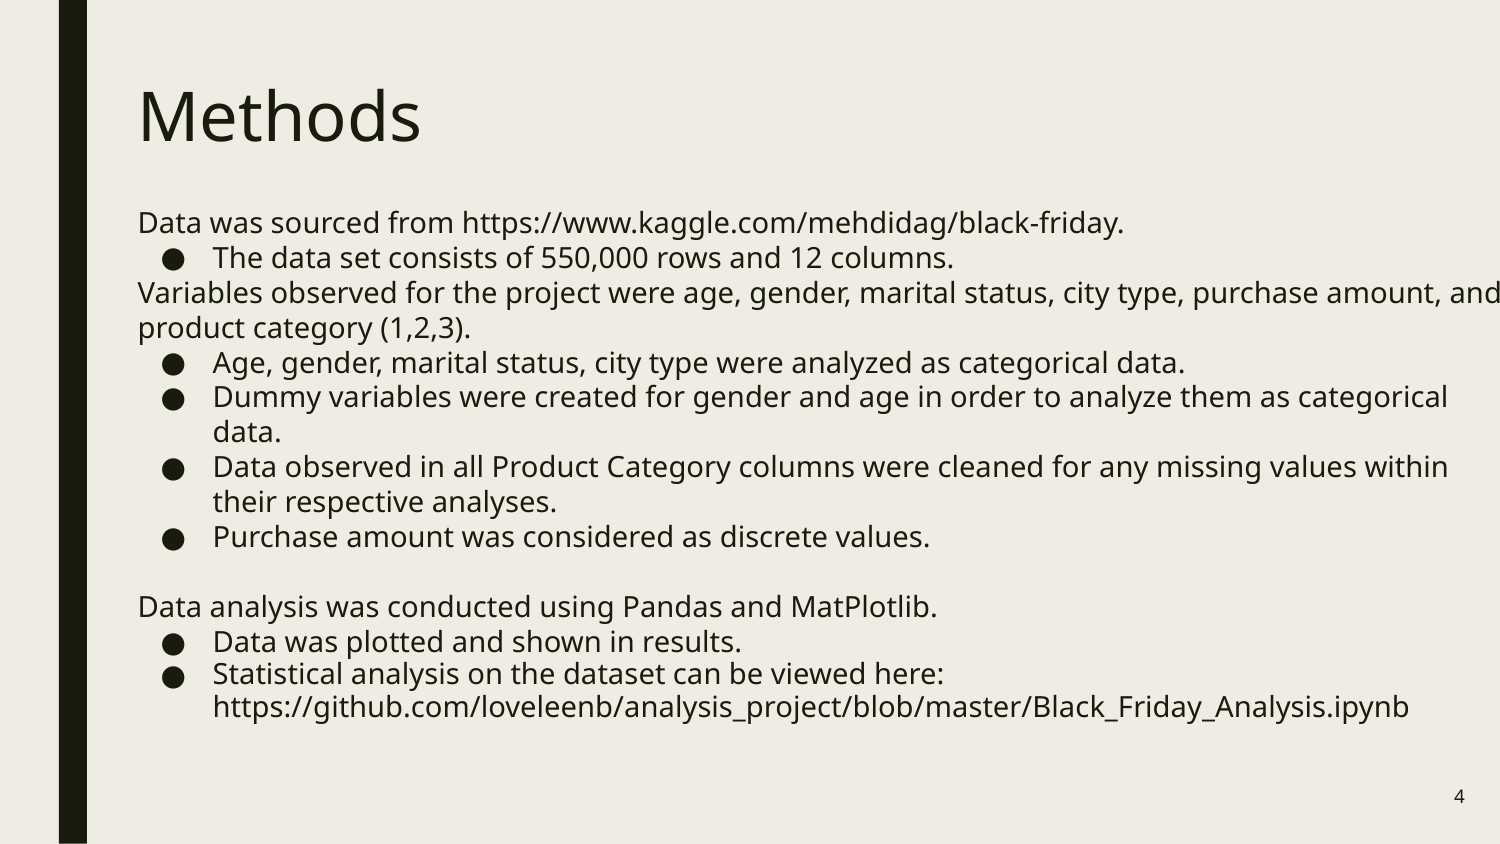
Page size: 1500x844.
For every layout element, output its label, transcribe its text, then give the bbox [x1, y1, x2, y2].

title Methods [122, 68, 1500, 163]
slide_number 4 [1389, 764, 1480, 830]
list Data was sourced from https://www.kaggle.com/mehdidag/black-friday. The data set consists of 550,000 rows and 12 columns. Variables observed for the project were age, gender, marital status, city type, purchase amount, and product category (1,2,3). Age, gender, marital status, city type were analyzed as categorical data. Dummy variables were created for gender and age in order to analyze them as categorical data. Data observed in all Product Category columns were cleaned for any missing values within their respective analyses. Purchase amount was considered as discrete values. Data analysis was conducted using Pandas and MatPlotlib. Data was plotted and shown in results. Statistical analysis on the dataset can be viewed here: https://github.com/loveleenb/analysis_project/blob/master/Black_Friday_Analysis.ipynb [122, 189, 1500, 739]
